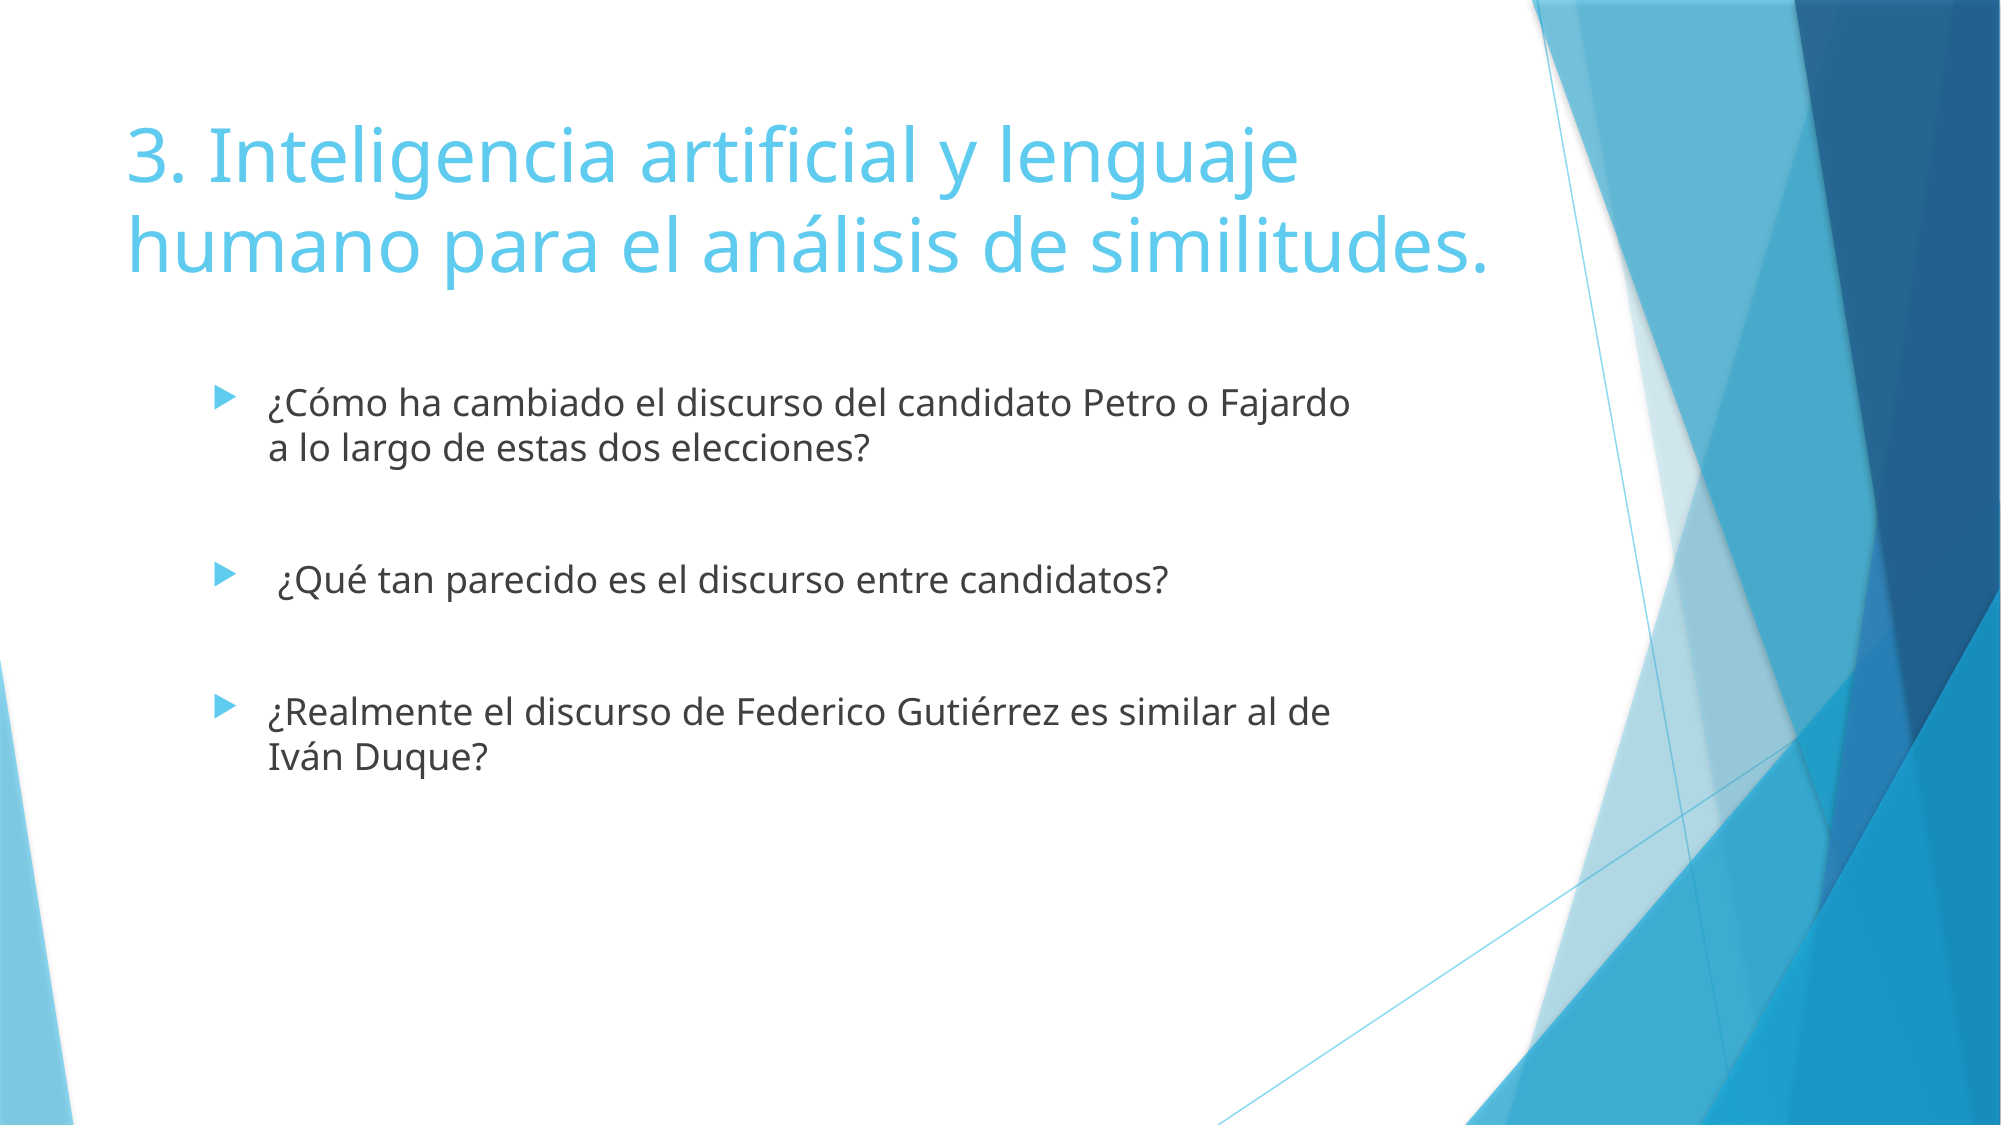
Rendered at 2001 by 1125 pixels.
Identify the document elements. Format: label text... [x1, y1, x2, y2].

list ¿Cómo ha cambiado el discurso del candidato Petro o Fajardo a lo largo de estas dos elecciones? ¿Qué tan parecido es el discurso entre candidatos? ¿Realmente el discurso de Federico Gutiérrez es similar al de Iván Duque? [196, 371, 1383, 1009]
title 3. Inteligencia artificial y lenguaje humano para el análisis de similitudes. [111, 99, 1522, 317]
